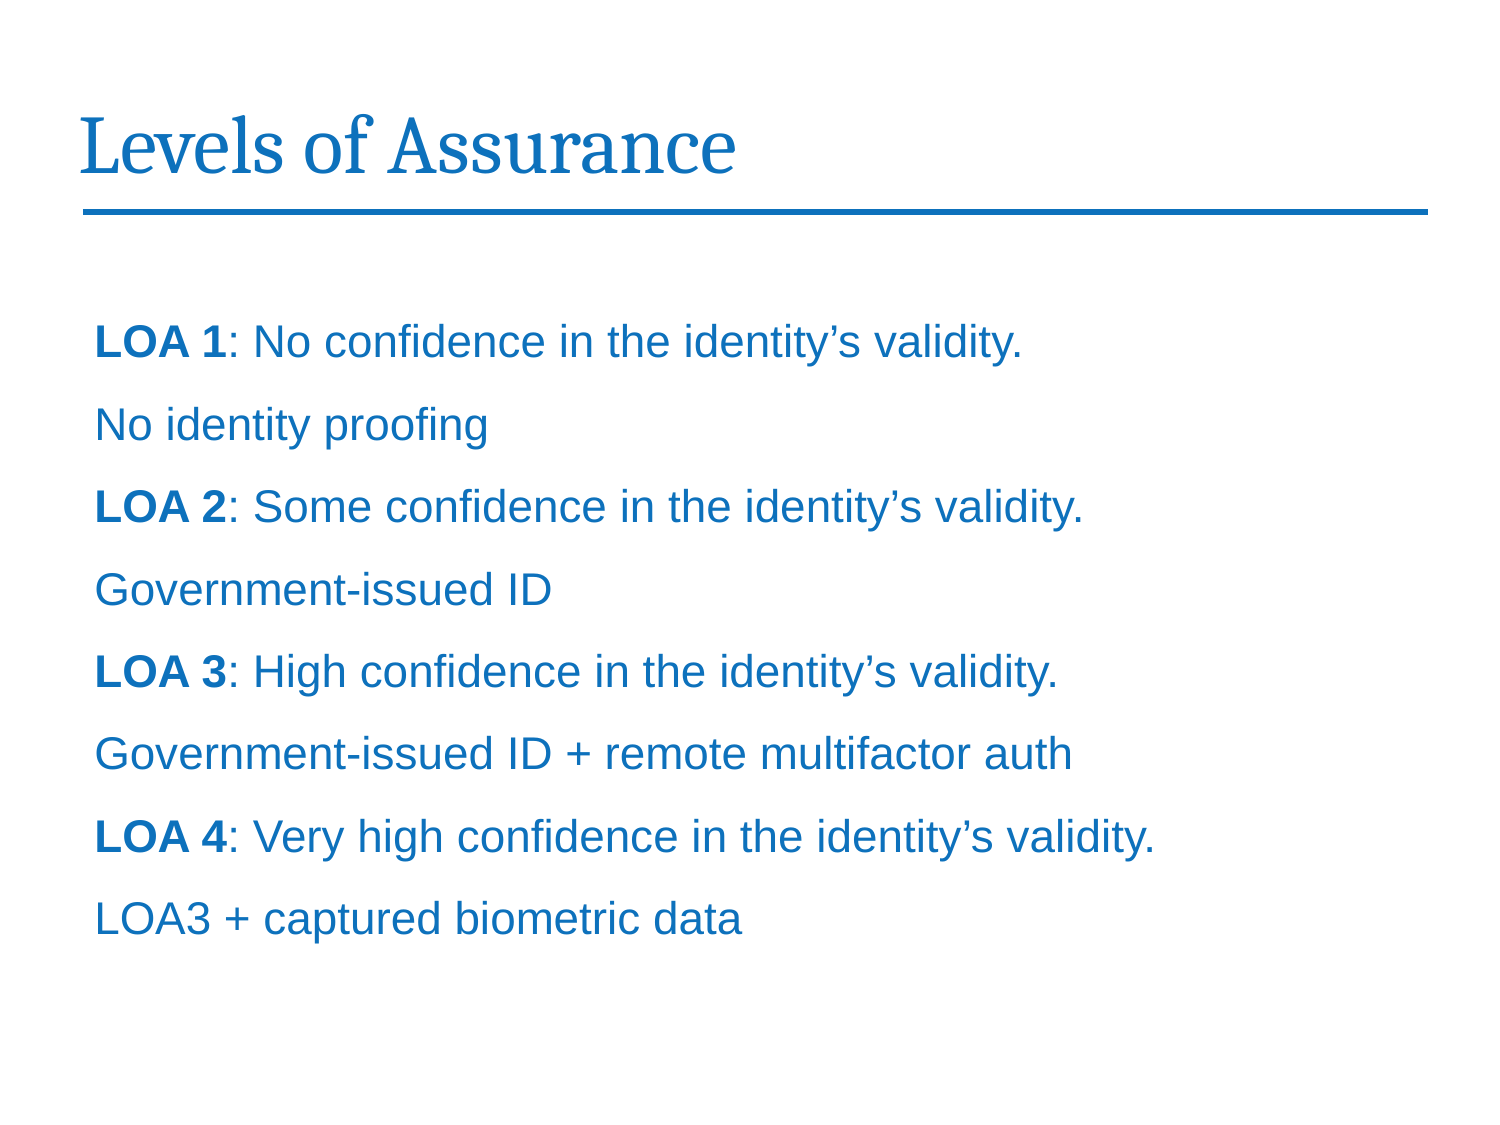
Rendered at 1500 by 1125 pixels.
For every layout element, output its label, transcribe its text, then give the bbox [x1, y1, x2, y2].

text_box LOA 1: No confidence in the identity’s validity. No identity proofing LOA 2: Some confidence in the identity’s validity. Government-issued ID LOA 3: High confidence in the identity’s validity. Government-issued ID + remote multifactor auth LOA 4: Very high confidence in the identity’s validity. LOA3 + captured biometric data [79, 269, 1429, 967]
text_box Levels of Assurance [63, 44, 1372, 205]
